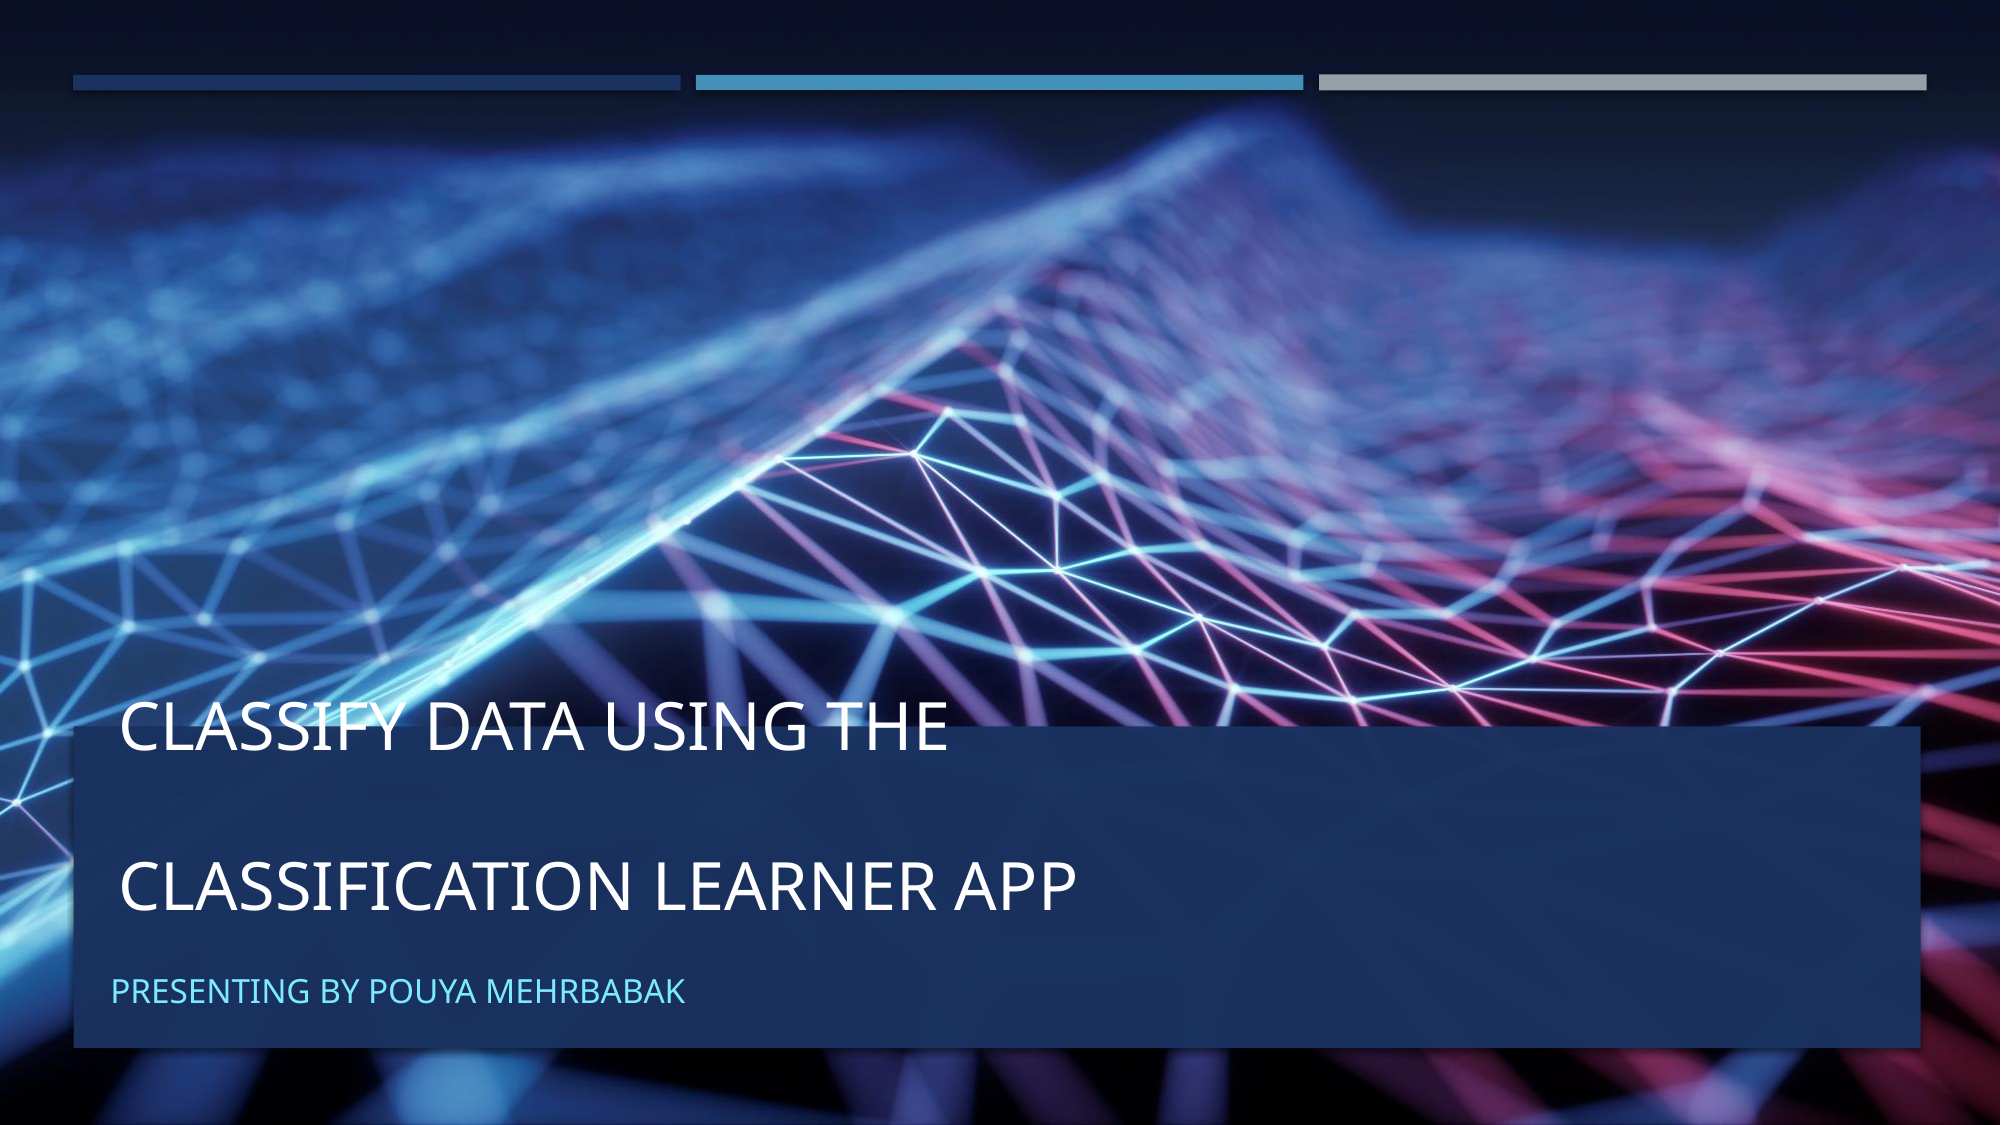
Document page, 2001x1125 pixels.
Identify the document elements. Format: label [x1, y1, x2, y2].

text_box [72, 73, 1928, 92]
picture [0, 0, 2000, 1125]
